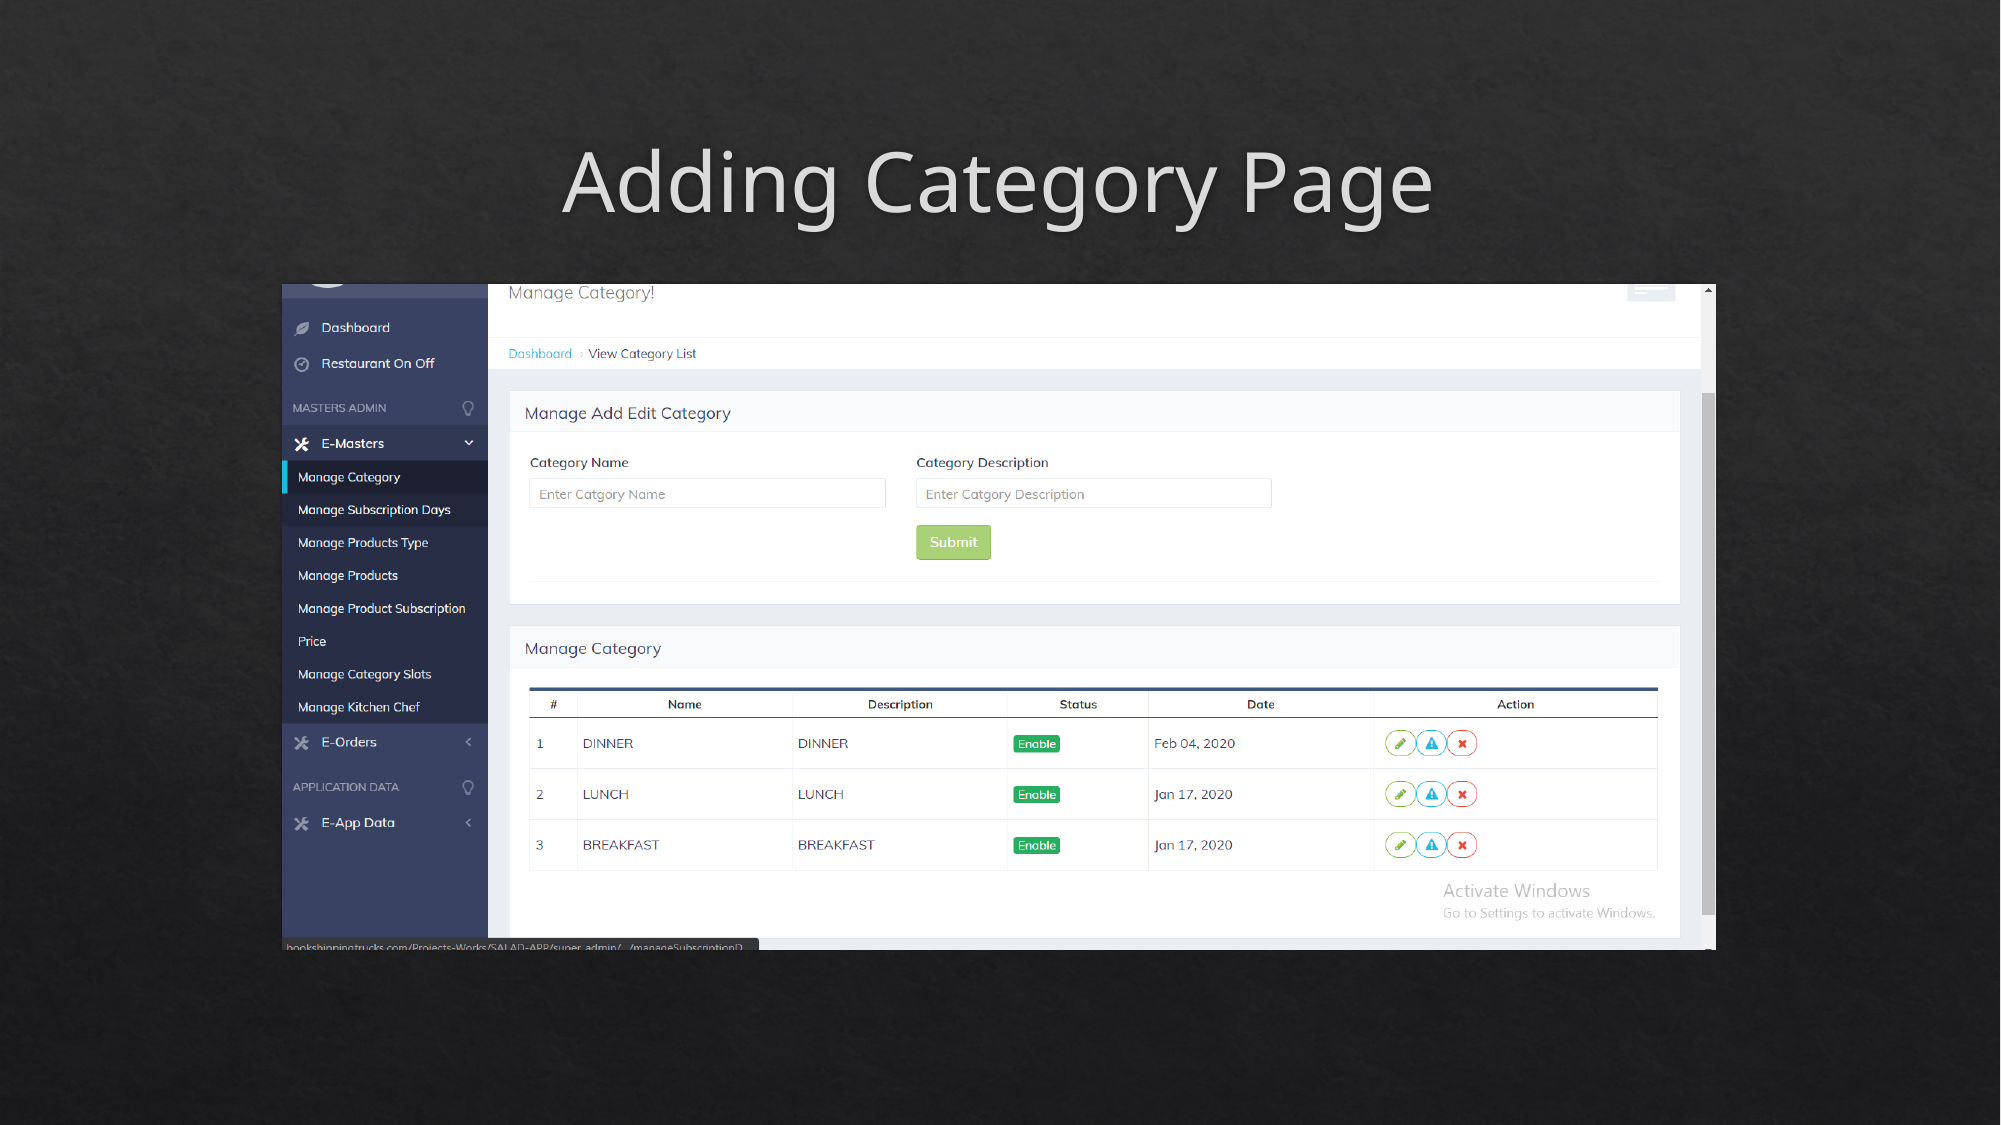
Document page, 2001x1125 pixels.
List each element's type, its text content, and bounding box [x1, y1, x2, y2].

title Adding Category Page [149, 99, 1849, 260]
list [282, 283, 1716, 951]
